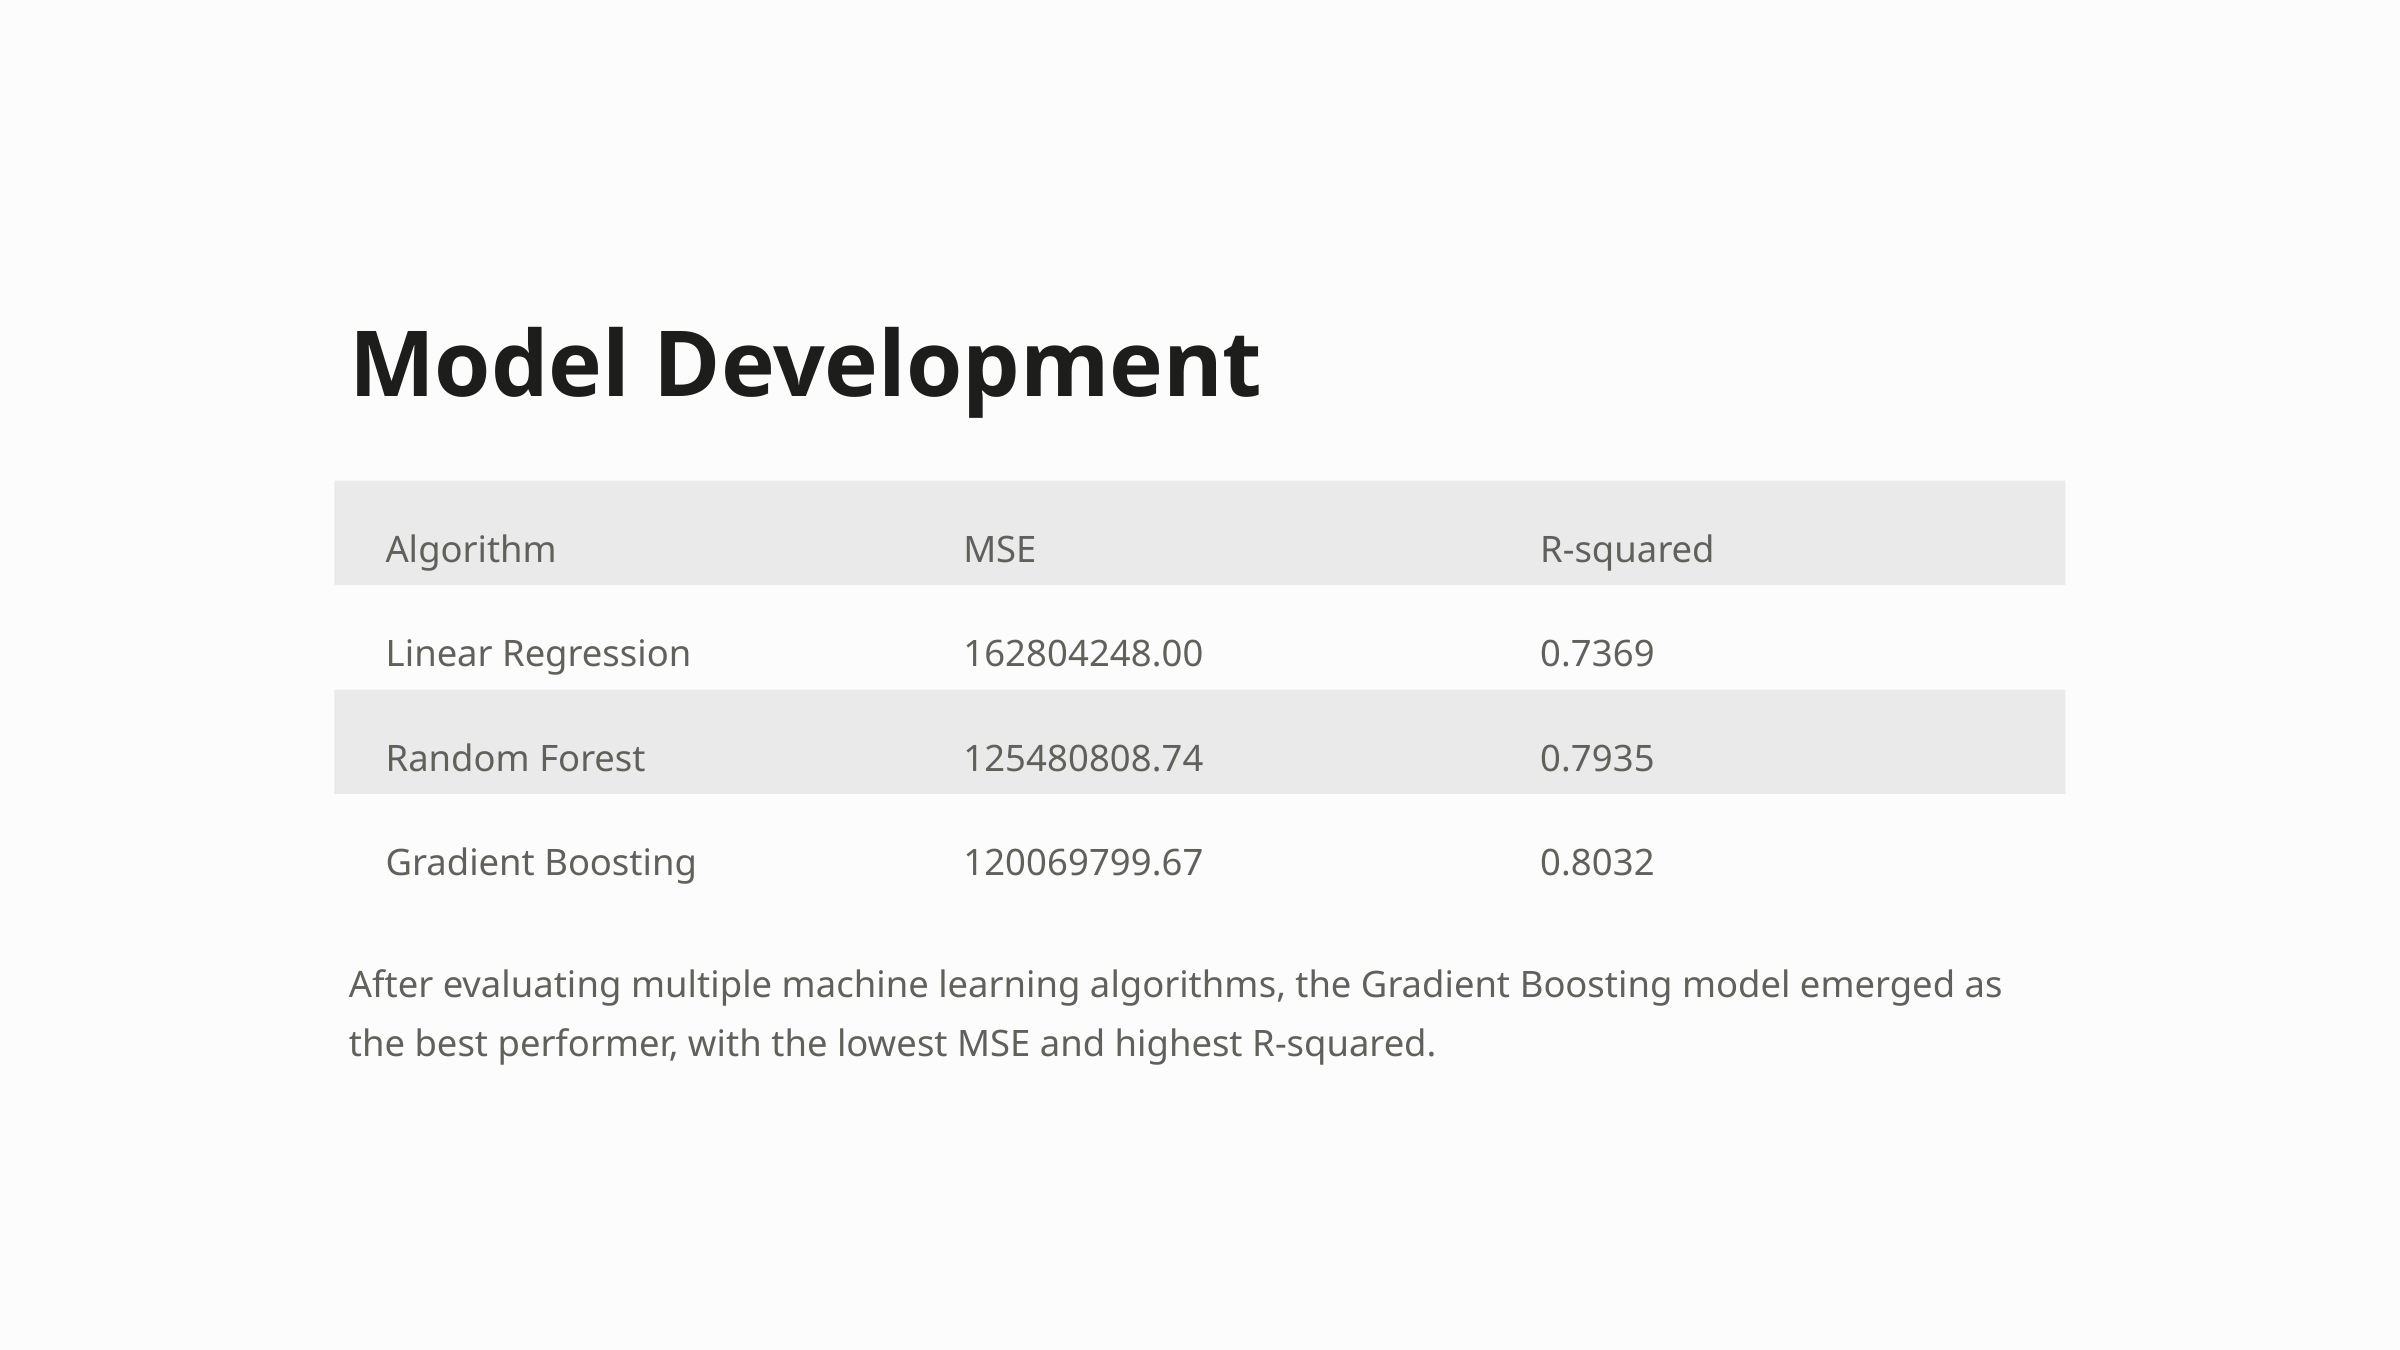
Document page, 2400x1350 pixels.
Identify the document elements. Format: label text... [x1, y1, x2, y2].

text_box After evaluating multiple machine learning algorithms, the Gradient Boosting model emerged as the best performer, with the lowest MSE and highest R-squared. [334, 939, 2066, 1057]
text_box [0, 0, 2400, 1350]
text_box 162804248.00 [948, 608, 1452, 667]
text_box 0.8032 [1525, 817, 2029, 876]
text_box 125480808.74 [948, 712, 1452, 771]
text_box MSE [948, 503, 1452, 562]
text_box Random Forest [370, 712, 875, 771]
text_box R-squared [1525, 503, 2029, 562]
text_box Model Development [334, 293, 1258, 408]
text_box [334, 689, 2066, 794]
text_box Gradient Boosting [370, 817, 875, 876]
text_box Linear Regression [370, 608, 875, 667]
text_box 120069799.67 [948, 817, 1452, 876]
text_box Algorithm [370, 503, 875, 562]
text_box 0.7369 [1525, 608, 2029, 667]
text_box 0.7935 [1525, 712, 2029, 771]
text_box [334, 480, 2066, 586]
